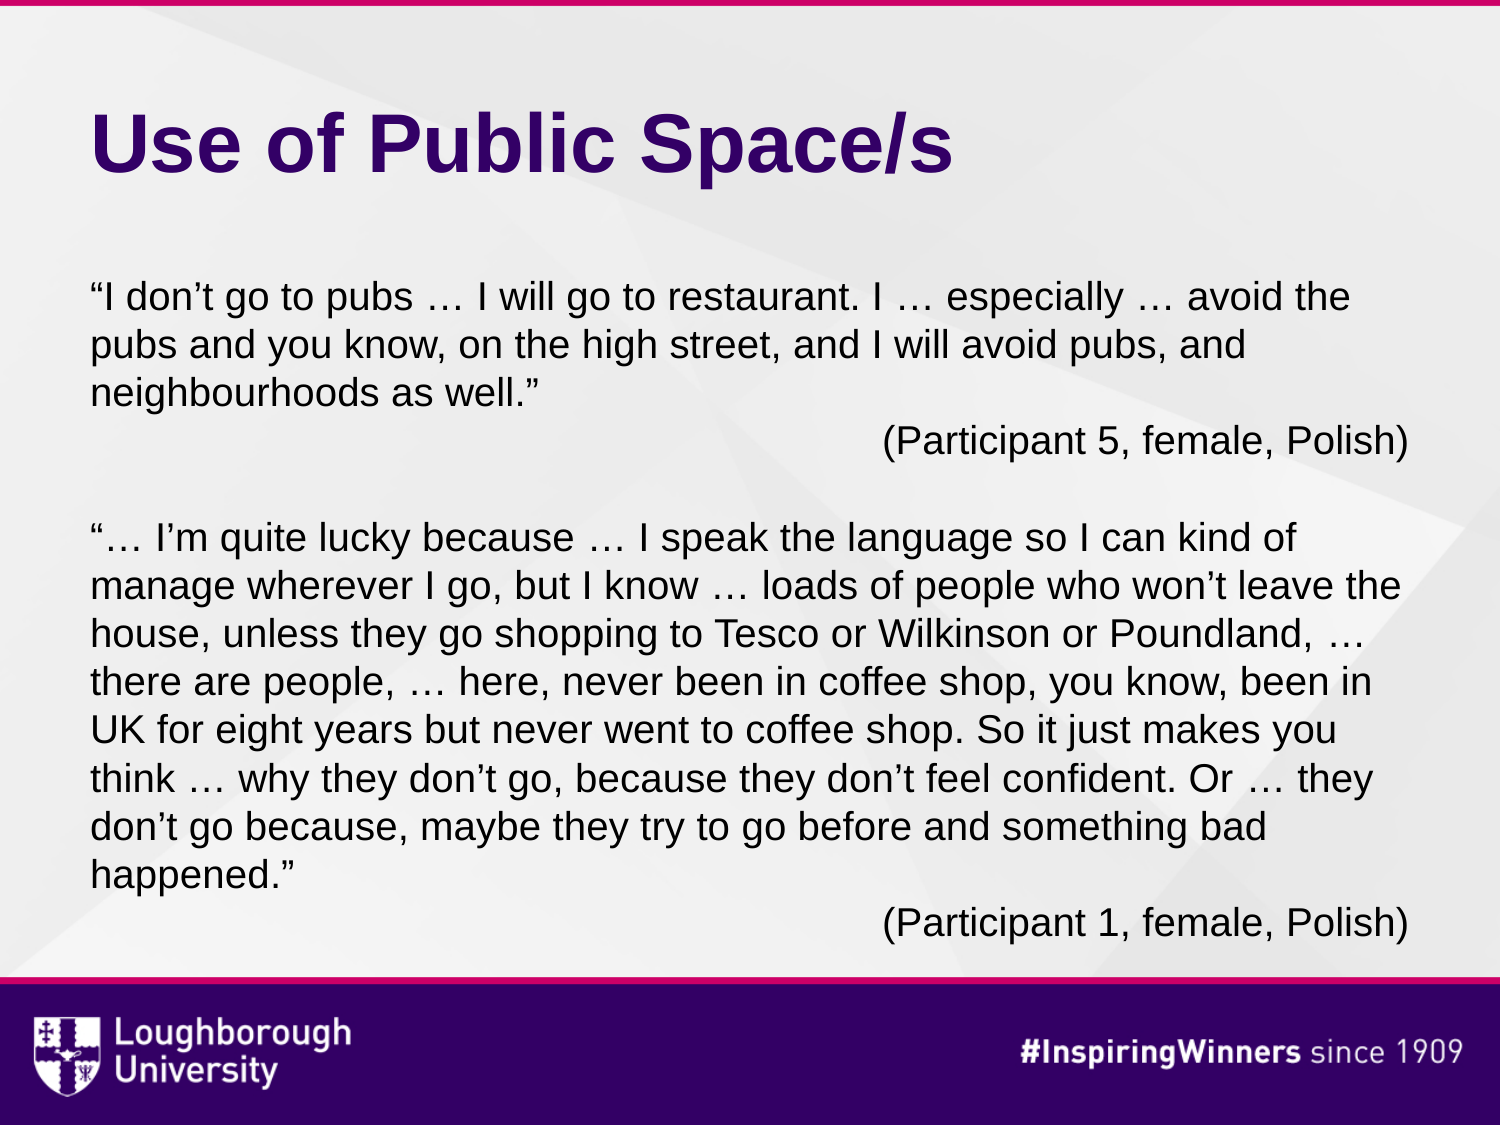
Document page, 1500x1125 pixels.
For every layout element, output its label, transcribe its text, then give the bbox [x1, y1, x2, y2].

picture [0, 0, 1500, 1125]
list “I don’t go to pubs … I will go to restaurant. I … especially … avoid the pubs and you know, on the high street, and I will avoid pubs, and neighbourhoods as well.” (Participant 5, female, Polish) “… I’m quite lucky because … I speak the language so I can kind of manage wherever I go, but I know … loads of people who won’t leave the house, unless they go shopping to Tesco or Wilkinson or Poundland, … there are people, … here, never been in coffee shop, you know, been in UK for eight years but never went to coffee shop. So it just makes you think … why they don’t go, because they don’t feel confident. Or … they don’t go because, maybe they try to go before and something bad happened.” (Participant 1, female, Polish) [75, 262, 1425, 957]
title Use of Public Space/s [75, 45, 1425, 233]
